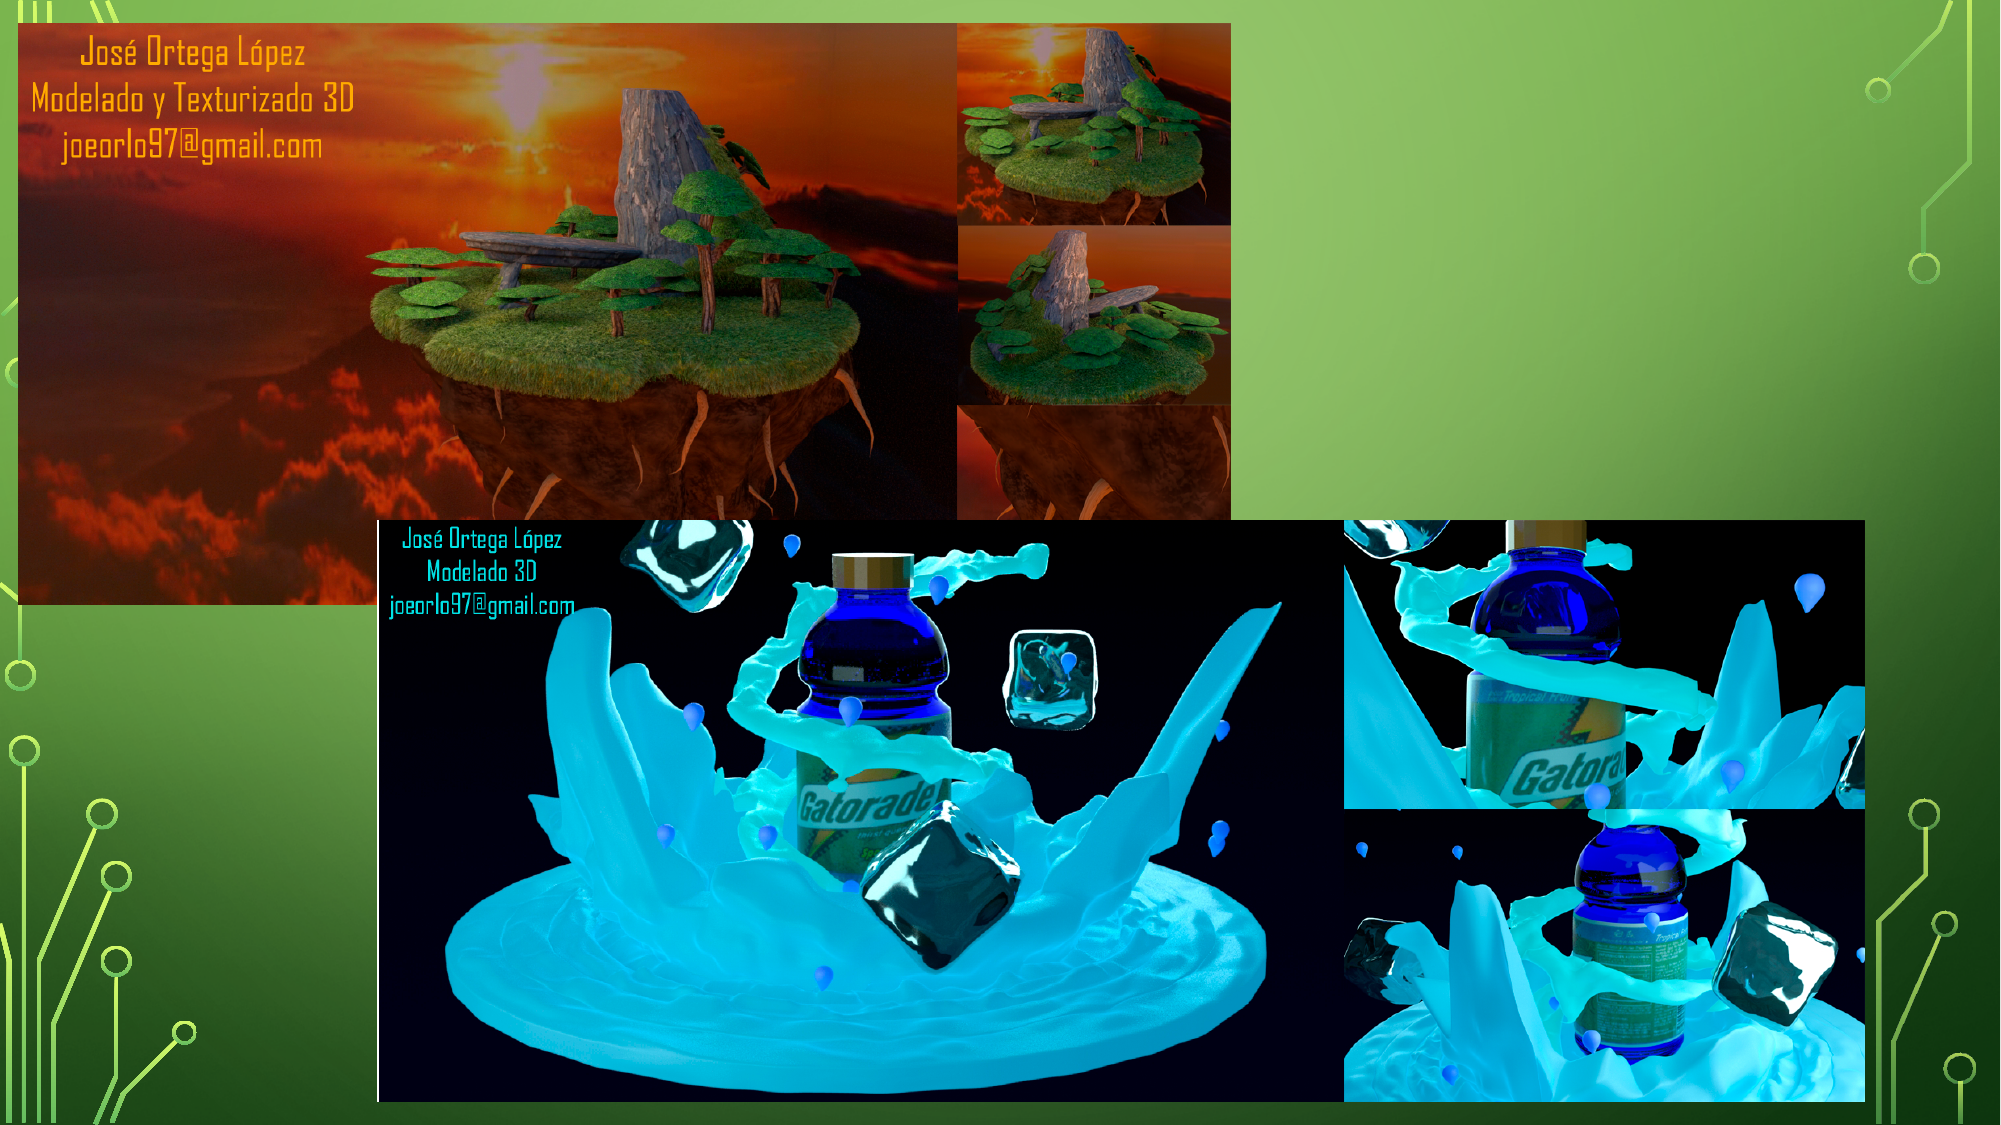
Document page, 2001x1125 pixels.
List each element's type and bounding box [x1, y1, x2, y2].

list [377, 520, 1865, 1102]
picture [18, 23, 1231, 605]
